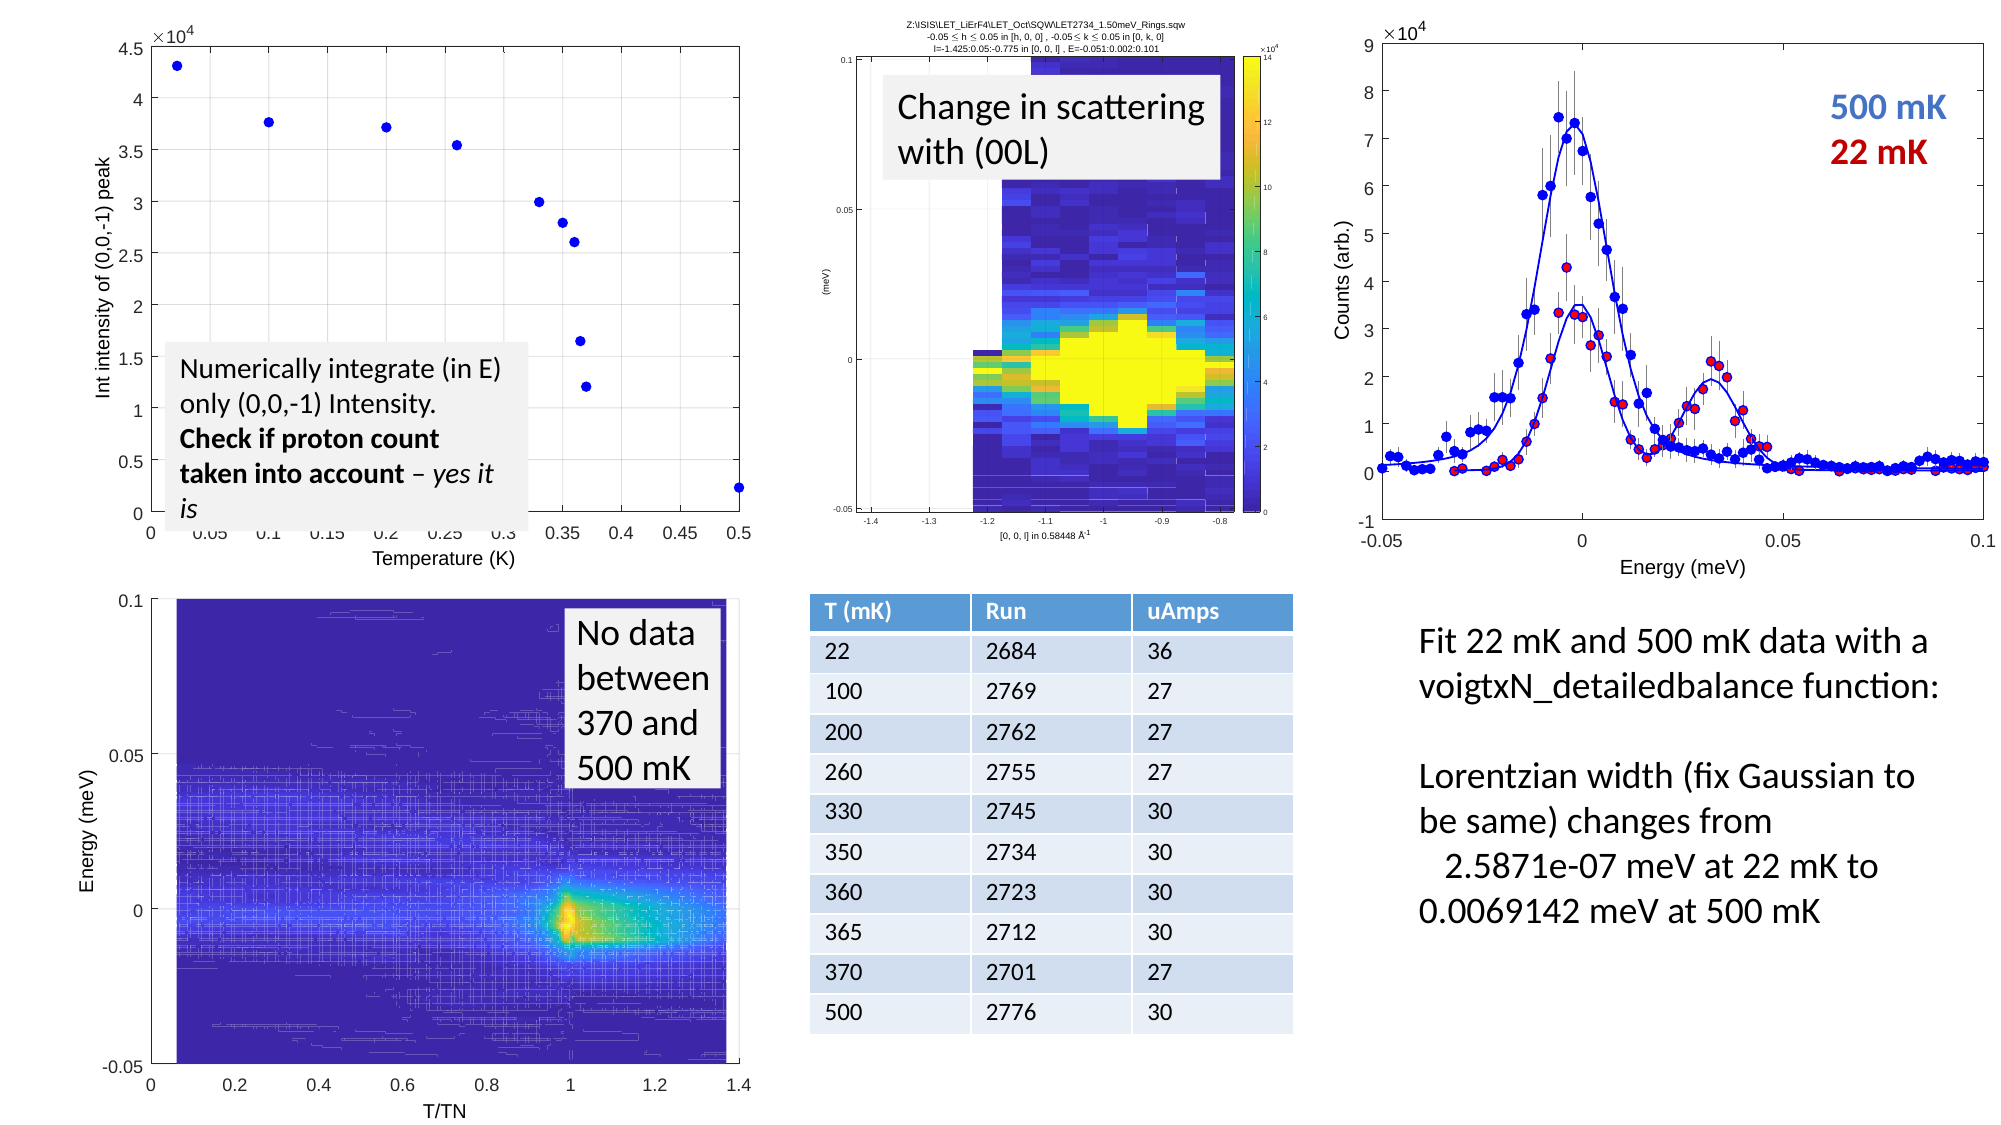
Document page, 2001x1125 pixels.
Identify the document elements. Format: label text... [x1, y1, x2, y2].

table_cell 370 [810, 955, 970, 993]
table_header T (mK) [810, 594, 970, 631]
table_cell 27 [1133, 755, 1293, 793]
table_cell 2762 [972, 715, 1131, 753]
table_cell 2712 [972, 915, 1131, 953]
table_cell 500 [810, 995, 970, 1034]
table_cell 30 [1133, 915, 1293, 953]
text_box Fit 22 mK and 500 mK data with a voigtxN_detailedbalance function: Lorentzian width (fix Gaussian to be same) changes from 2.5871e-07 meV at 22 mK to 0.0069142 meV at 500 mK [1404, 608, 1963, 938]
table_cell 260 [810, 755, 970, 793]
table_cell 2776 [972, 995, 1131, 1034]
picture [52, 0, 2000, 1125]
table_cell 2701 [972, 955, 1131, 993]
table_cell 2734 [972, 835, 1131, 873]
table_cell 360 [810, 875, 970, 913]
table_cell 30 [1133, 995, 1293, 1034]
table_cell 2755 [972, 755, 1131, 793]
table_cell 350 [810, 835, 970, 873]
table_header uAmps [1133, 594, 1293, 631]
table_cell 27 [1133, 674, 1293, 713]
table_cell 27 [1133, 955, 1293, 993]
table_cell 22 [810, 636, 970, 673]
table_cell 100 [810, 674, 970, 713]
table_cell 2745 [972, 795, 1131, 833]
table_cell 365 [810, 915, 970, 953]
table_cell 2769 [972, 674, 1131, 713]
table_cell 30 [1133, 835, 1293, 873]
table_cell 36 [1133, 636, 1293, 673]
table_cell 2723 [972, 875, 1131, 913]
table_cell 27 [1133, 715, 1293, 753]
table_header Run [972, 594, 1131, 631]
table_cell 330 [810, 795, 970, 833]
table_cell 2684 [972, 636, 1131, 673]
table_cell 200 [810, 715, 970, 753]
table_cell 30 [1133, 875, 1293, 913]
table_cell 30 [1133, 795, 1293, 833]
